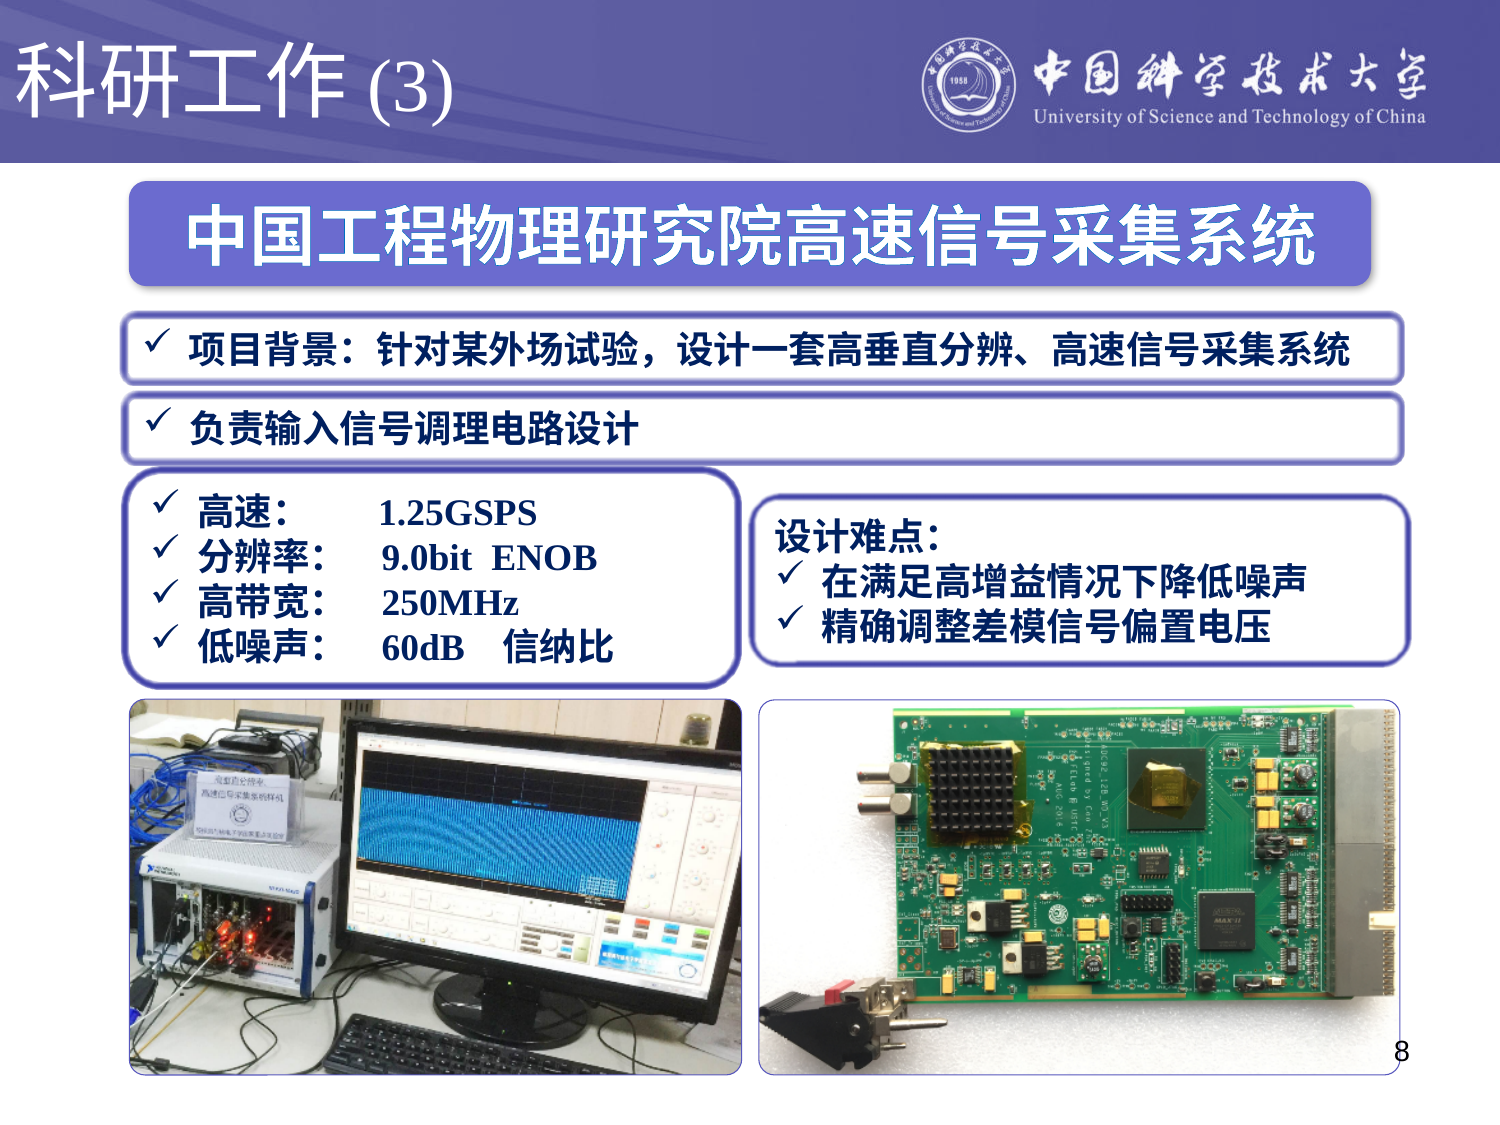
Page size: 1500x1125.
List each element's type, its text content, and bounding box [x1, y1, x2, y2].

text_box 项目背景：针对某外场试验，设计一套高垂直分辨、高速信号采集系统 [128, 319, 1397, 378]
text_box 负责输入信号调理电路设计 [129, 399, 1397, 458]
text_box 设计难点： 在满足高增益情况下降低噪声 精确调整差模信号偏置电压 [755, 500, 1405, 661]
picture [758, 699, 1400, 1075]
picture [129, 699, 742, 1075]
picture [0, 0, 1500, 163]
text_box 中国工程物理研究院高速信号采集系统 [128, 181, 1372, 287]
text_box 高速： 1.25GSPS 分辨率： 9.0bit ENOB 高带宽： 250MHz 低噪声： 60dB 信纳比 [128, 473, 736, 684]
slide_number 8 [1074, 1024, 1425, 1103]
